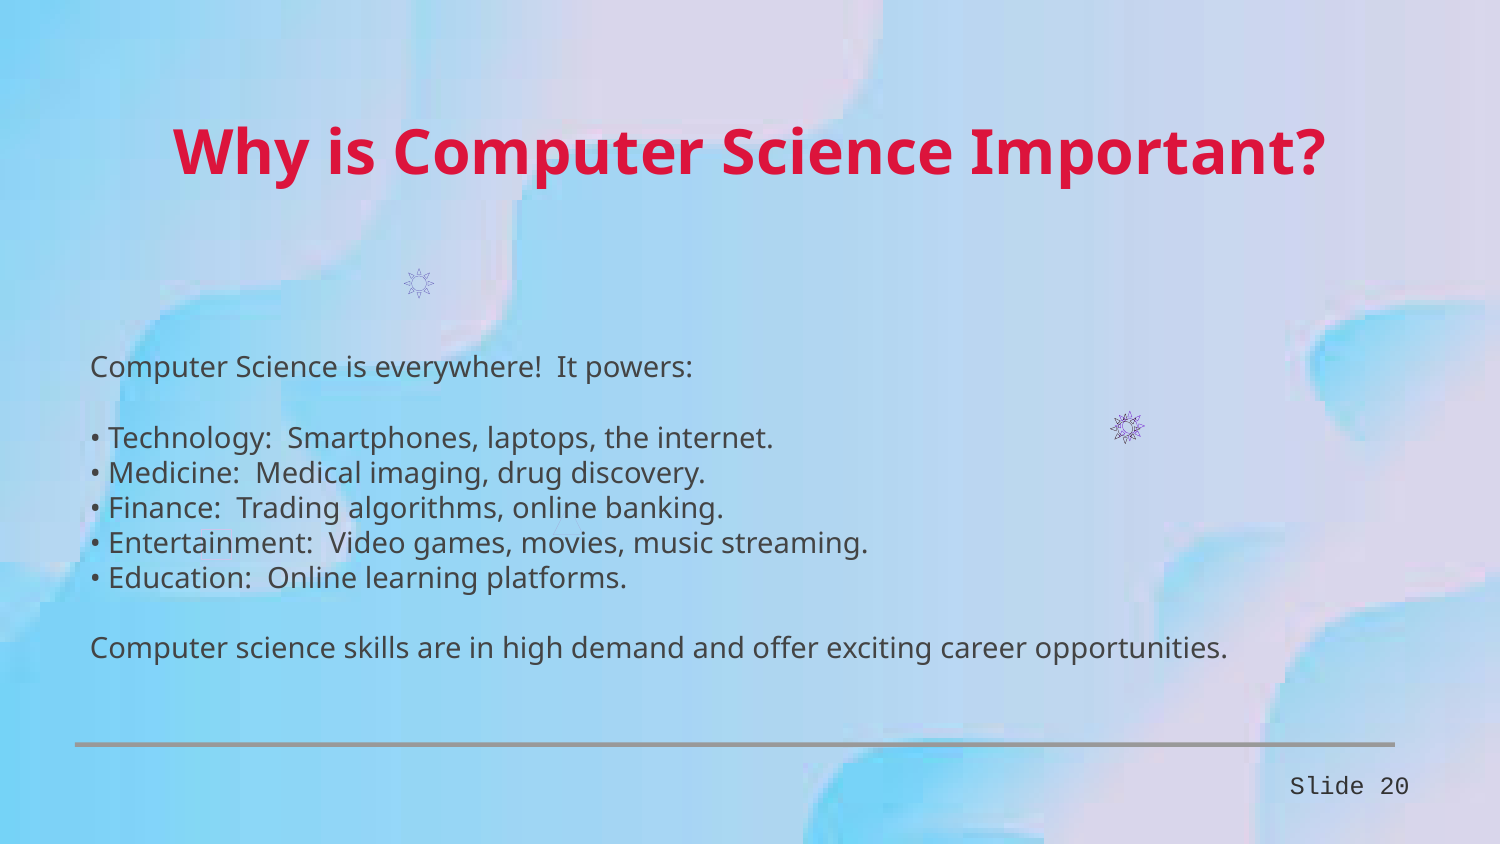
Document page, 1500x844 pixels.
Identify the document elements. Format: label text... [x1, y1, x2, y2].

text_box Why is Computer Science Important? [74, 74, 1425, 225]
text_box Computer Science is everywhere! It powers: • Technology: Smartphones, laptops, the internet. • Medicine: Medical imaging, drug discovery. • Finance: Trading algorithms, online banking. • Entertainment: Video games, movies, music streaming. • Education: Online learning platforms. Computer science skills are in high demand and offer exciting career opportunities. [74, 270, 1425, 777]
picture [0, 0, 1500, 844]
text_box [74, 742, 1395, 747]
